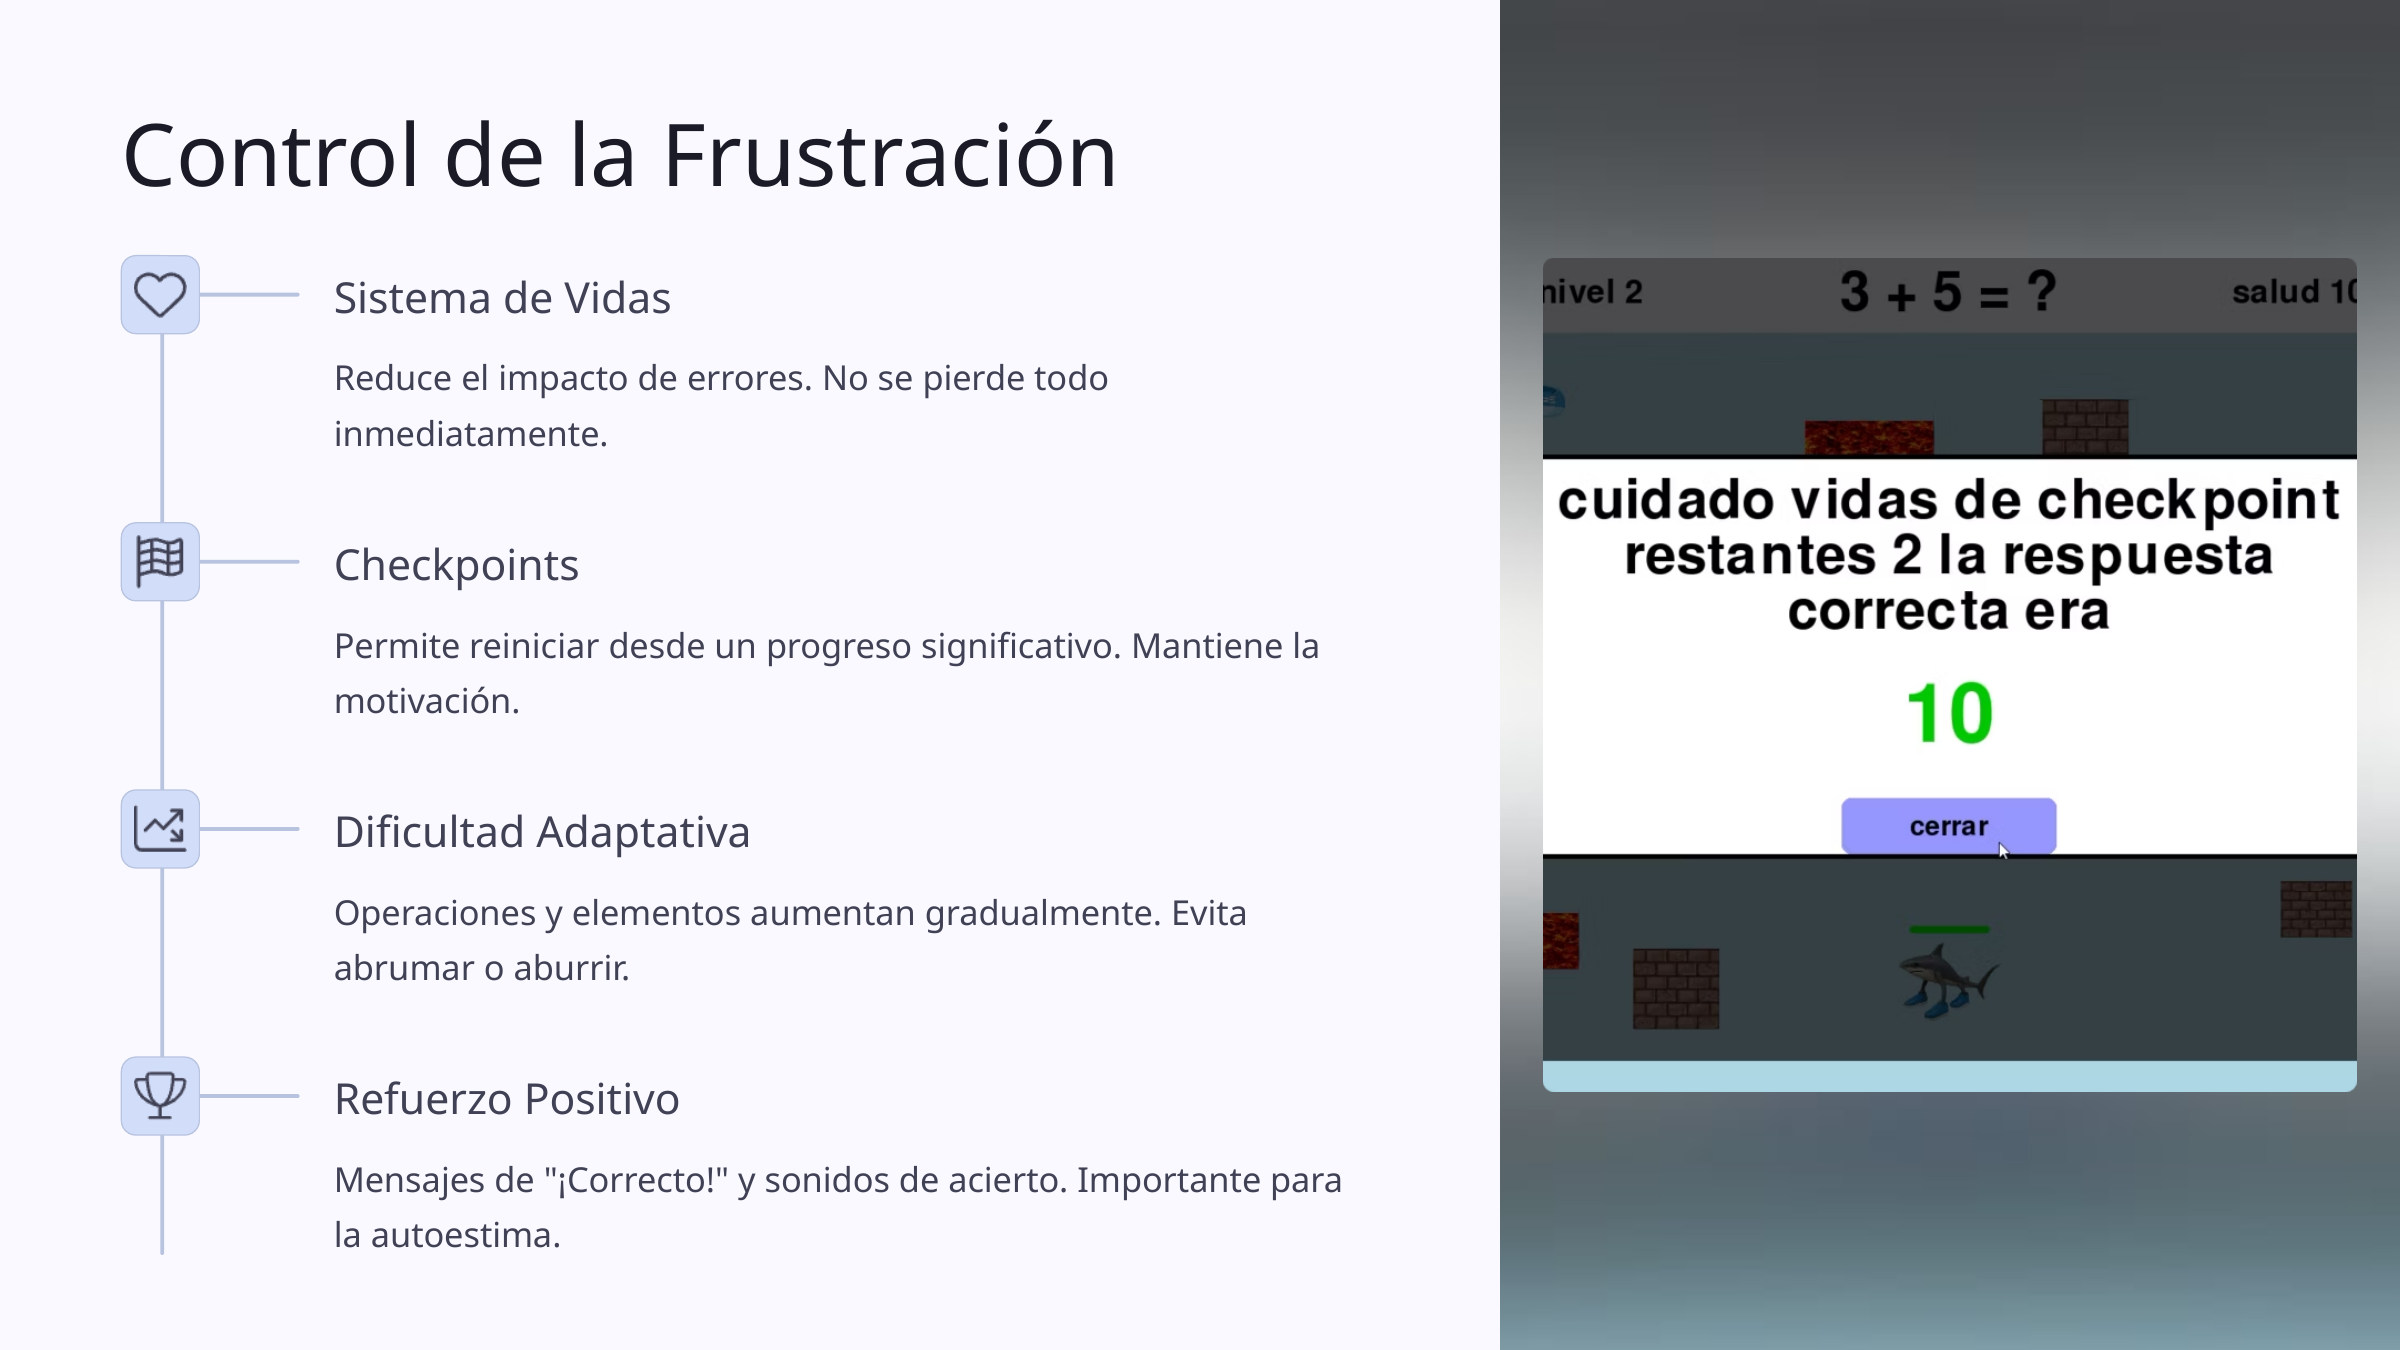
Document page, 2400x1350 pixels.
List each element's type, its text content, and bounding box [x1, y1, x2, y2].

text_box [200, 1094, 300, 1098]
text_box [160, 601, 165, 789]
text_box Permite reiniciar desde un progreso significativo. Mantiene la motivación. [333, 609, 1379, 721]
picture [1499, 0, 2400, 1350]
text_box [200, 292, 300, 297]
text_box [200, 827, 300, 831]
text_box [200, 559, 300, 564]
text_box [121, 789, 200, 868]
picture [134, 262, 187, 328]
text_box [121, 1057, 200, 1136]
text_box Operaciones y elementos aumentan gradualmente. Evita abrumar o aburrir. [333, 876, 1379, 988]
text_box Mensajes de "¡Correcto!" y sonidos de acierto. Importante para la autoestima. [333, 1143, 1379, 1255]
text_box Sistema de Vidas [333, 267, 768, 322]
picture [134, 796, 187, 862]
text_box Reduce el impacto de errores. No se pierde todo inmediatamente. [333, 342, 1379, 454]
text_box Refuerzo Positivo [333, 1069, 768, 1124]
text_box [160, 334, 165, 522]
text_box Control de la Frustración [121, 95, 1183, 204]
text_box [121, 522, 200, 601]
text_box [121, 255, 200, 334]
picture [134, 1063, 187, 1129]
text_box Checkpoints [333, 534, 768, 589]
text_box [160, 868, 165, 1057]
text_box [160, 1136, 165, 1255]
text_box Dificultad Adaptativa [333, 801, 793, 856]
picture [134, 529, 187, 595]
